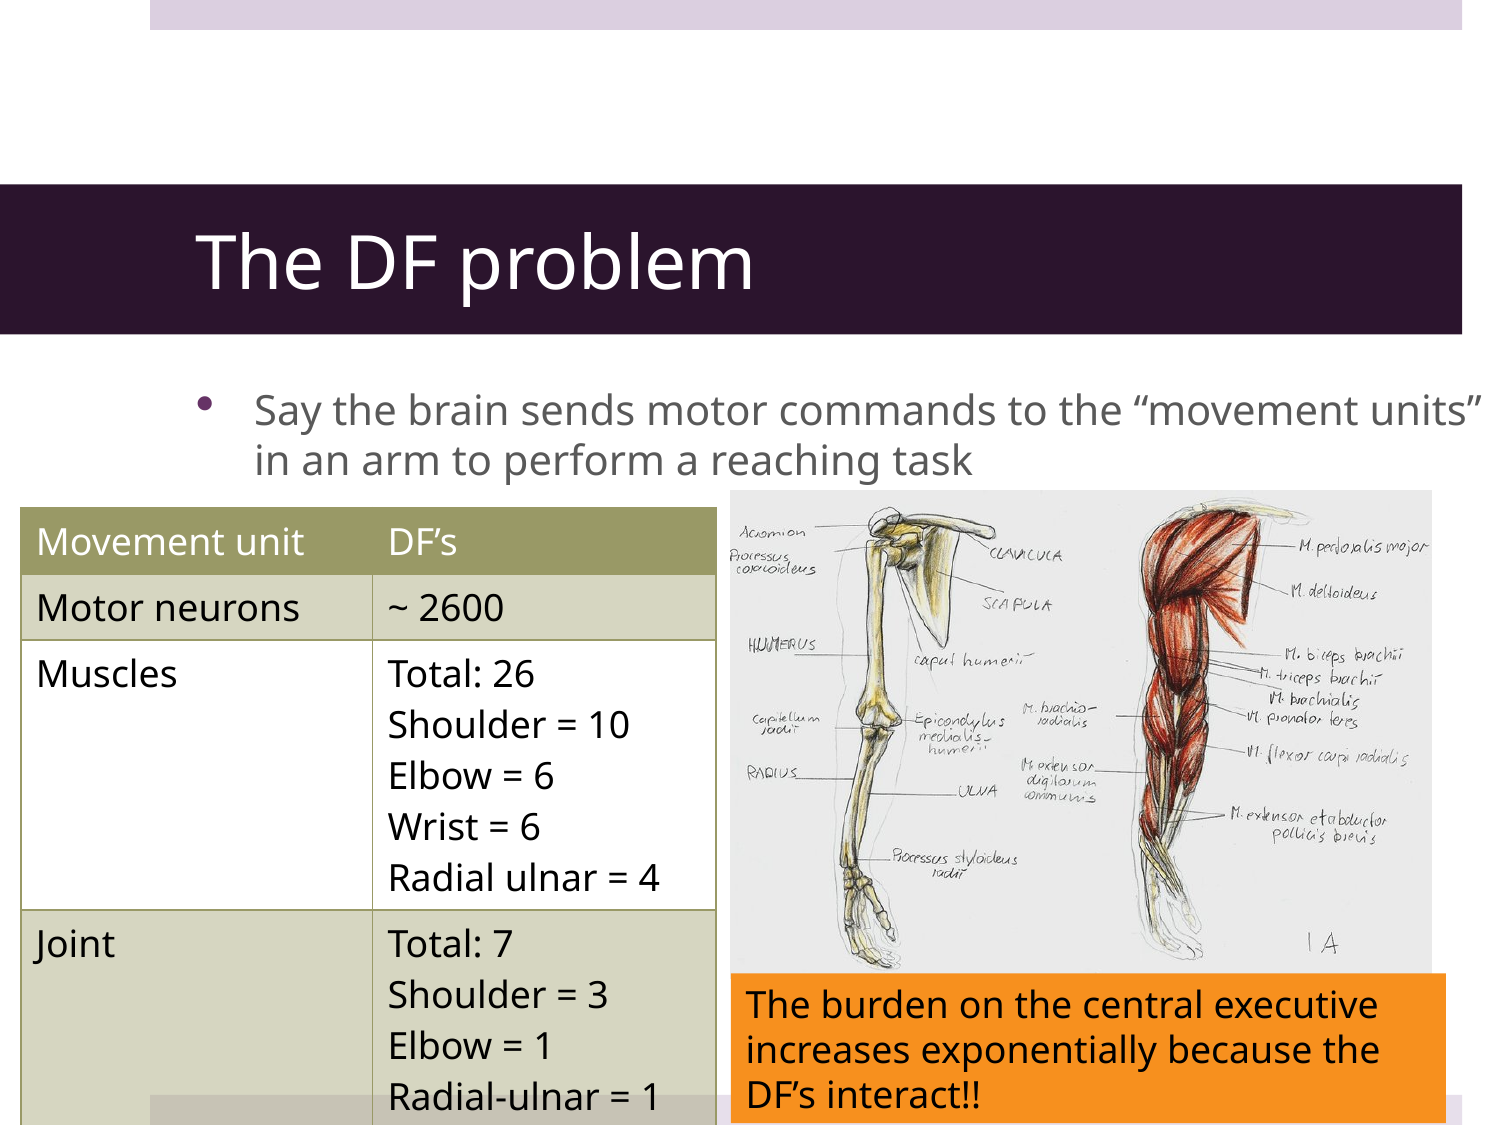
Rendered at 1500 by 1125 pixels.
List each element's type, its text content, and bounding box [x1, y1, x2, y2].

table_cell Joint [22, 911, 372, 1125]
picture [730, 490, 1432, 979]
list Say the brain sends motor commands to the “movement units” in an arm to perform a reaching task [182, 376, 1500, 979]
table_cell Total: 26 Shoulder = 10 Elbow = 6 Wrist = 6 Radial ulnar = 4 [373, 641, 715, 909]
title The DF problem [0, 184, 1463, 335]
table_header DF’s [373, 509, 715, 573]
table_header Movement unit [22, 509, 372, 573]
text_box The burden on the central executive increases exponentially because the DF’s interact!! [730, 973, 1446, 1124]
table_cell Motor neurons [22, 575, 372, 639]
table_cell Muscles [22, 641, 372, 909]
table_cell ~ 2600 [373, 575, 715, 639]
table_cell Total: 7 Shoulder = 3 Elbow = 1 Radial-ulnar = 1 Wrist =2 [373, 911, 715, 1125]
